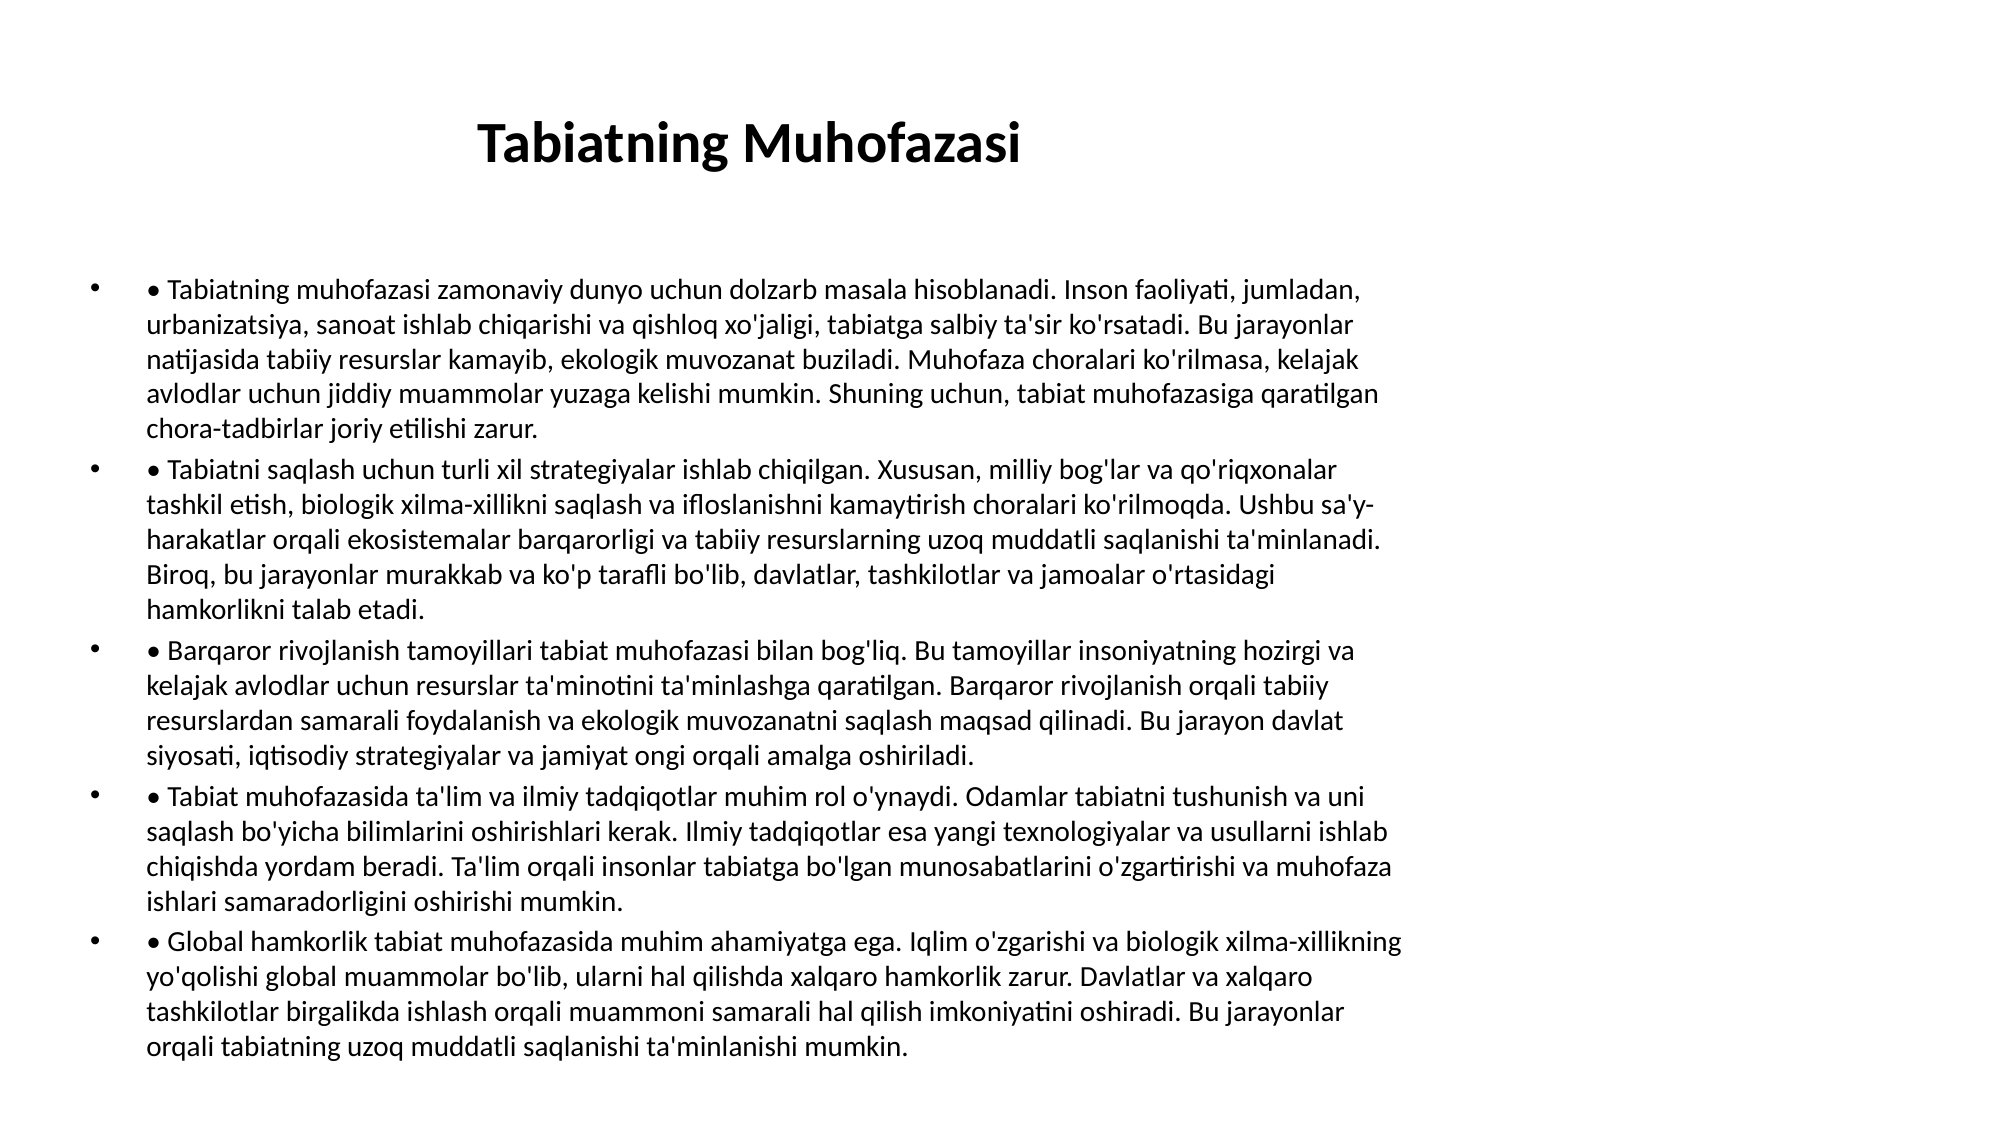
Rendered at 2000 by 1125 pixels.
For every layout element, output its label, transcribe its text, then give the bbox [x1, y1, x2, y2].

list • Tabiatning muhofazasi zamonaviy dunyo uchun dolzarb masala hisoblanadi. Inson faoliyati, jumladan, urbanizatsiya, sanoat ishlab chiqarishi va qishloq xo'jaligi, tabiatga salbiy ta'sir ko'rsatadi. Bu jarayonlar natijasida tabiiy resurslar kamayib, ekologik muvozanat buziladi. Muhofaza choralari ko'rilmasa, kelajak avlodlar uchun jiddiy muammolar yuzaga kelishi mumkin. Shuning uchun, tabiat muhofazasiga qaratilgan chora-tadbirlar joriy etilishi zarur. • Tabiatni saqlash uchun turli xil strategiyalar ishlab chiqilgan. Xususan, milliy bog'lar va qo'riqxonalar tashkil etish, biologik xilma-xillikni saqlash va ifloslanishni kamaytirish choralari ko'rilmoqda. Ushbu sa'y-harakatlar orqali ekosistemalar barqarorligi va tabiiy resurslarning uzoq muddatli saqlanishi ta'minlanadi. Biroq, bu jarayonlar murakkab va ko'p tarafli bo'lib, davlatlar, tashkilotlar va jamoalar o'rtasidagi hamkorlikni talab etadi. • Barqaror rivojlanish tamoyillari tabiat muhofazasi bilan bog'liq. Bu tamoyillar insoniyatning hozirgi va kelajak avlodlar uchun resurslar ta'minotini ta'minlashga qaratilgan. Barqaror rivojlanish orqali tabiiy resurslardan samarali foydalanish va ekologik muvozanatni saqlash maqsad qilinadi. Bu jarayon davlat siyosati, iqtisodiy strategiyalar va jamiyat ongi orqali amalga oshiriladi. • Tabiat muhofazasida ta'lim va ilmiy tadqiqotlar muhim rol o'ynaydi. Odamlar tabiatni tushunish va uni saqlash bo'yicha bilimlarini oshirishlari kerak. Ilmiy tadqiqotlar esa yangi texnologiyalar va usullarni ishlab chiqishda yordam beradi. Ta'lim orqali insonlar tabiatga bo'lgan munosabatlarini o'zgartirishi va muhofaza ishlari samaradorligini oshirishi mumkin. • Global hamkorlik tabiat muhofazasida muhim ahamiyatga ega. Iqlim o'zgarishi va biologik xilma-xillikning yo'qolishi global muammolar bo'lib, ularni hal qilishda xalqaro hamkorlik zarur. Davlatlar va xalqaro tashkilotlar birgalikda ishlash orqali muammoni samarali hal qilish imkoniyatini oshiradi. Bu jarayonlar orqali tabiatning uzoq muddatli saqlanishi ta'minlanishi mumkin. [75, 262, 1425, 1005]
title Tabiatning Muhofazasi [75, 45, 1425, 233]
